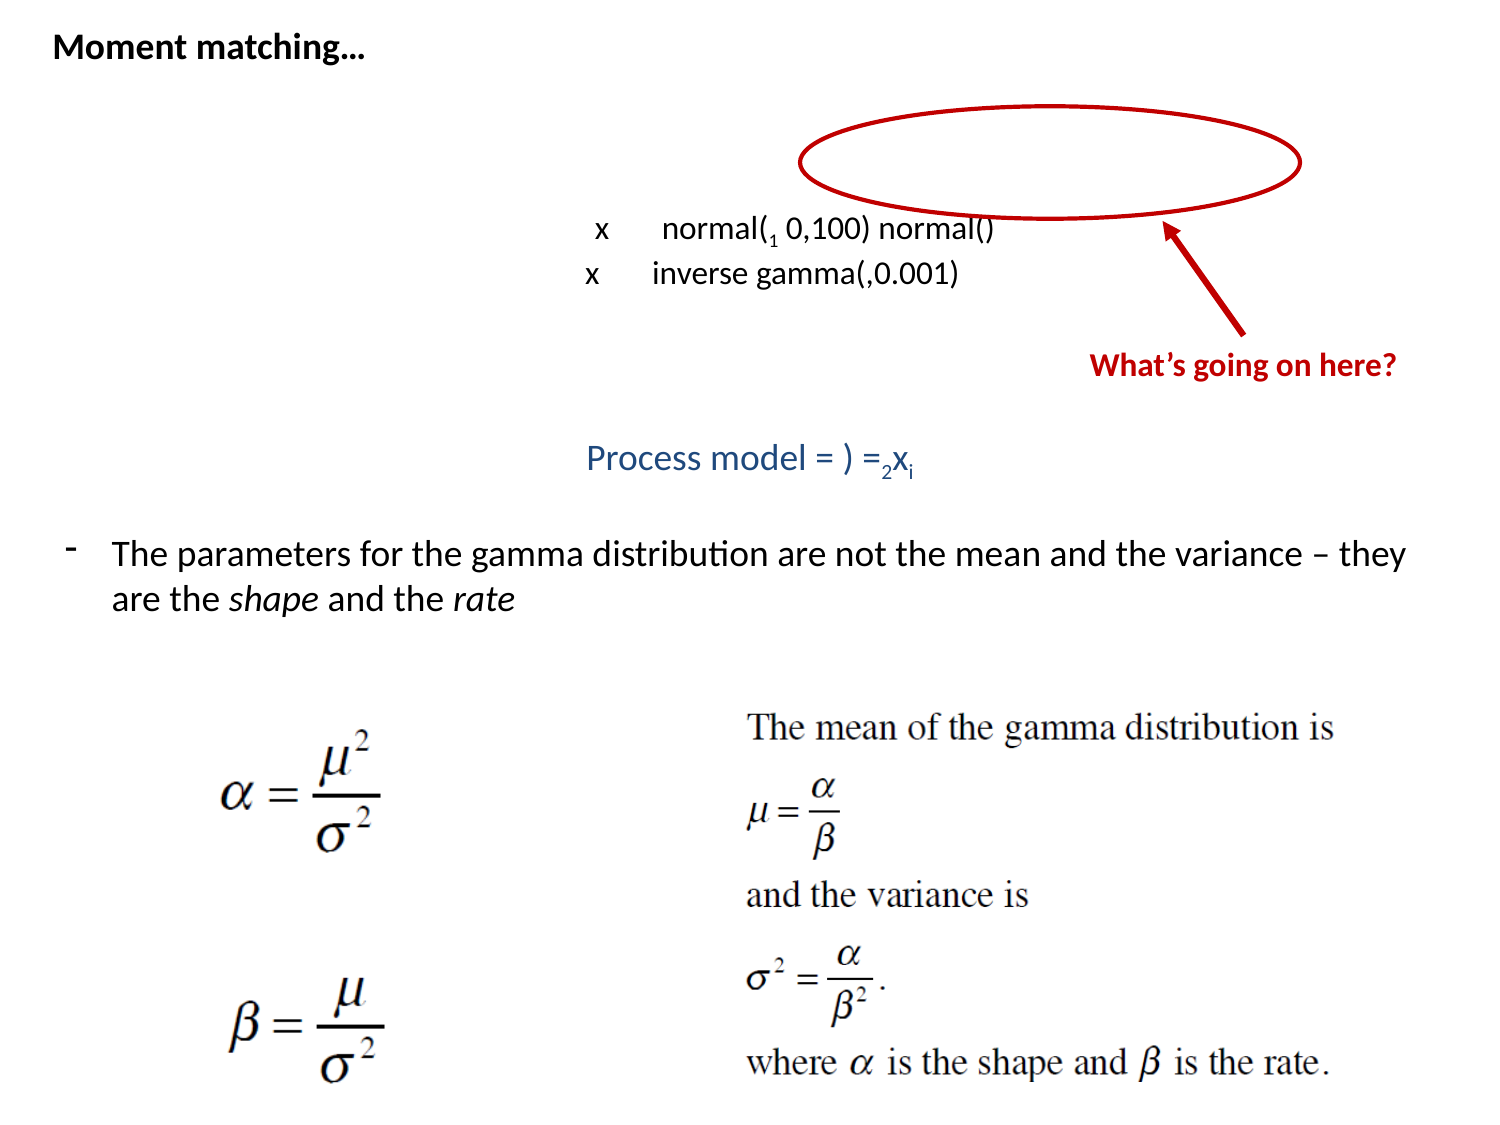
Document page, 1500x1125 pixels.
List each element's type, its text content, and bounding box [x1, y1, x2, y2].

text_box [797, 104, 1303, 221]
picture [734, 702, 1340, 1082]
picture [210, 712, 399, 869]
text_box What’s going on here? [1049, 335, 1438, 391]
text_box Moment matching… [37, 14, 963, 75]
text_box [1162, 220, 1244, 336]
picture [224, 957, 399, 1113]
